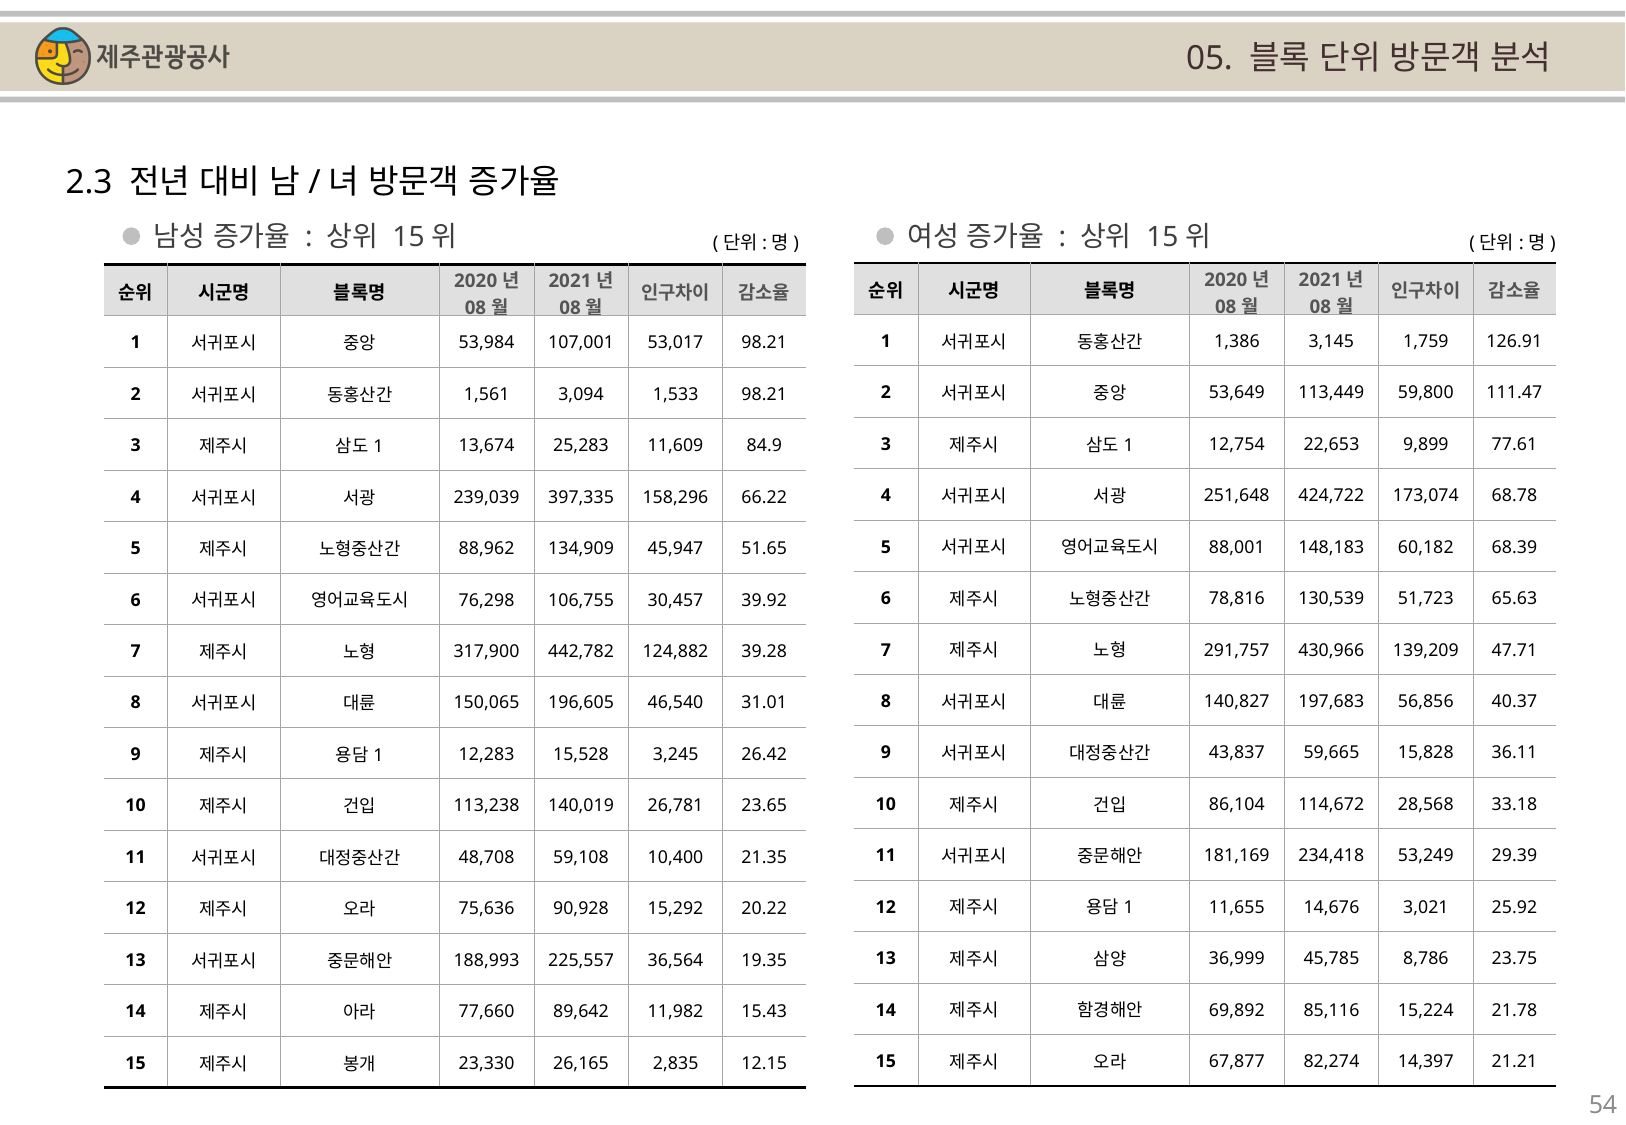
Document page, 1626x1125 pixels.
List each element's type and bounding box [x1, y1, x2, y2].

table_cell [440, 471, 534, 521]
table_cell [535, 985, 628, 1036]
table_cell [281, 522, 439, 573]
table_cell [1190, 932, 1284, 983]
table_cell [629, 882, 722, 933]
table_cell [629, 522, 722, 573]
table_cell [919, 418, 1030, 468]
table_cell [854, 572, 918, 623]
table_cell [168, 882, 280, 933]
table_cell [281, 728, 439, 778]
table_cell [104, 934, 167, 984]
table_cell [535, 1037, 628, 1086]
table_cell [168, 316, 280, 367]
table_cell [854, 778, 918, 828]
table_cell [723, 471, 806, 521]
table_cell [919, 726, 1030, 777]
table_cell [723, 316, 806, 367]
table_cell [919, 315, 1030, 365]
text_box [50, 152, 1144, 208]
table_cell [629, 625, 722, 676]
table_cell [919, 624, 1030, 674]
table_header [1379, 264, 1473, 314]
table_cell [1190, 418, 1284, 468]
table_cell [168, 419, 280, 470]
table_cell [104, 625, 167, 676]
table_cell [1285, 726, 1378, 777]
table_cell [1190, 315, 1284, 365]
table_cell [1031, 675, 1189, 725]
table_header [1474, 264, 1556, 314]
table_header [281, 266, 439, 315]
table_cell [1474, 881, 1556, 931]
table_cell [168, 368, 280, 418]
table_cell [919, 932, 1030, 983]
table_cell [440, 1037, 534, 1086]
table_cell [1379, 778, 1473, 828]
table_cell [535, 471, 628, 521]
table_header [723, 266, 806, 315]
table_cell [629, 419, 722, 470]
table_cell [854, 675, 918, 725]
table_cell [281, 985, 439, 1036]
table_cell [1474, 521, 1556, 571]
table_cell [1474, 829, 1556, 880]
table_cell [1285, 1035, 1378, 1063]
table_cell [535, 316, 628, 367]
table_cell [1285, 778, 1378, 828]
table_cell [854, 1035, 918, 1085]
table_cell [723, 368, 806, 418]
table_cell [535, 522, 628, 573]
table_cell [854, 366, 918, 417]
table_cell [1031, 778, 1189, 828]
table_cell [854, 829, 918, 880]
table_cell [1190, 572, 1284, 623]
table_cell [168, 831, 280, 881]
table_cell [629, 831, 722, 881]
table_cell [168, 522, 280, 573]
table_cell [723, 934, 806, 984]
table_cell [854, 521, 918, 571]
table_cell [168, 1037, 280, 1086]
table_cell [1379, 829, 1473, 880]
table_cell [440, 625, 534, 676]
table_cell [723, 625, 806, 676]
table_cell [104, 471, 167, 521]
table_cell [535, 831, 628, 881]
table_cell [281, 934, 439, 984]
table_cell [440, 574, 534, 624]
table_cell [104, 419, 167, 470]
table_cell [168, 471, 280, 521]
table_cell [535, 779, 628, 830]
table_cell [919, 829, 1030, 880]
table_cell [1285, 572, 1378, 623]
table_cell [168, 625, 280, 676]
table_cell [1474, 624, 1556, 674]
table_header [440, 266, 534, 315]
table_cell [629, 985, 722, 1036]
table_cell [281, 831, 439, 881]
table_cell [629, 368, 722, 418]
table_cell [168, 779, 280, 830]
table_cell [723, 728, 806, 778]
table_cell [1379, 1035, 1473, 1063]
table_cell [919, 1035, 1030, 1085]
table_cell [1285, 675, 1378, 725]
table_cell [168, 728, 280, 778]
text_box [875, 210, 1226, 260]
table_cell [281, 625, 439, 676]
table_cell [723, 522, 806, 573]
table_cell [1031, 469, 1189, 520]
table_cell [168, 934, 280, 984]
table_cell [535, 419, 628, 470]
table_cell [440, 882, 534, 933]
table_cell [1379, 469, 1473, 520]
table_header [1190, 264, 1284, 314]
table_cell [919, 881, 1030, 931]
table_cell [1285, 881, 1378, 931]
table_cell [281, 882, 439, 933]
table_cell [723, 831, 806, 881]
text_box [1454, 223, 1571, 261]
table_cell [1379, 572, 1473, 623]
table_cell [723, 419, 806, 470]
table_cell [629, 677, 722, 727]
table_cell [1031, 726, 1189, 777]
table_cell [854, 984, 918, 1034]
table_cell [919, 675, 1030, 725]
table_cell [854, 932, 918, 983]
table_cell [1474, 469, 1556, 520]
table_cell [629, 316, 722, 367]
table_cell [1379, 521, 1473, 571]
table_cell [1031, 366, 1189, 417]
table_cell [723, 779, 806, 830]
table_header [168, 266, 280, 315]
table_cell [281, 316, 439, 367]
table_cell [1379, 726, 1473, 777]
table_header [919, 264, 1030, 314]
table_cell [1190, 624, 1284, 674]
table_cell [919, 366, 1030, 417]
table_cell [1031, 829, 1189, 880]
table_cell [1285, 521, 1378, 571]
table_cell [1285, 984, 1378, 1034]
table_cell [1190, 675, 1284, 725]
table_cell [1190, 469, 1284, 520]
table_cell [854, 418, 918, 468]
table_cell [1379, 315, 1473, 365]
table_cell [1474, 675, 1556, 725]
table_cell [168, 677, 280, 727]
table_cell [629, 934, 722, 984]
table_cell [1190, 521, 1284, 571]
table_cell [104, 985, 167, 1036]
text_box [1042, 28, 1595, 84]
table_header [104, 266, 167, 315]
slide_number [1251, 1063, 1618, 1123]
table_cell [919, 469, 1030, 520]
table_cell [854, 624, 918, 674]
table_header [1031, 264, 1189, 314]
table_header [535, 266, 628, 315]
table_cell [919, 572, 1030, 623]
table_cell [854, 881, 918, 931]
table_cell [104, 522, 167, 573]
table_cell [1031, 521, 1189, 571]
table_cell [104, 316, 167, 367]
table_cell [1474, 932, 1556, 983]
table_cell [1190, 829, 1284, 880]
table_cell [919, 778, 1030, 828]
table_cell [535, 574, 628, 624]
table_cell [168, 574, 280, 624]
table_cell [281, 1037, 439, 1086]
table_cell [1379, 624, 1473, 674]
table_cell [919, 984, 1030, 1034]
table_cell [440, 985, 534, 1036]
table_cell [919, 521, 1030, 571]
table_cell [104, 1037, 167, 1086]
table_cell [440, 677, 534, 727]
table_cell [1379, 675, 1473, 725]
table_cell [104, 574, 167, 624]
table_cell [723, 574, 806, 624]
picture [31, 26, 232, 87]
table_cell [104, 882, 167, 933]
table_cell [1379, 366, 1473, 417]
table_cell [535, 625, 628, 676]
table_cell [535, 728, 628, 778]
table_cell [723, 985, 806, 1036]
table_cell [1474, 726, 1556, 777]
table_cell [281, 574, 439, 624]
table_cell [1031, 984, 1189, 1034]
table_cell [104, 779, 167, 830]
table_cell [723, 677, 806, 727]
table_cell [1474, 315, 1556, 365]
table_cell [1474, 984, 1556, 1034]
table_header [854, 264, 918, 314]
table_cell [104, 368, 167, 418]
table_cell [281, 779, 439, 830]
table_cell [1190, 778, 1284, 828]
table_cell [440, 728, 534, 778]
table_cell [1474, 1035, 1556, 1063]
table_cell [535, 934, 628, 984]
table_cell [440, 934, 534, 984]
table_cell [1031, 932, 1189, 983]
table_cell [1285, 418, 1378, 468]
table_cell [440, 831, 534, 881]
table_cell [281, 368, 439, 418]
table_cell [281, 419, 439, 470]
table_cell [535, 882, 628, 933]
table_cell [1031, 1035, 1189, 1085]
text_box [121, 210, 472, 260]
table_cell [1379, 418, 1473, 468]
table_cell [440, 779, 534, 830]
table_cell [723, 882, 806, 933]
table_cell [1474, 778, 1556, 828]
table_cell [1379, 881, 1473, 931]
table_cell [1190, 366, 1284, 417]
table_header [629, 266, 722, 315]
table_cell [629, 471, 722, 521]
table_cell [1031, 624, 1189, 674]
table_cell [1474, 418, 1556, 468]
table_cell [1285, 624, 1378, 674]
table_cell [1031, 572, 1189, 623]
table_cell [1474, 572, 1556, 623]
table_cell [440, 522, 534, 573]
table_cell [1379, 932, 1473, 983]
table_cell [1285, 315, 1378, 365]
table_cell [1474, 366, 1556, 417]
table_cell [629, 779, 722, 830]
table_cell [854, 469, 918, 520]
table_cell [1285, 469, 1378, 520]
table_cell [1190, 726, 1284, 777]
table_cell [168, 985, 280, 1036]
table_cell [854, 315, 918, 365]
table_header [1285, 264, 1378, 314]
table_cell [440, 316, 534, 367]
table_cell [1190, 881, 1284, 931]
table_cell [1379, 984, 1473, 1034]
table_cell [104, 677, 167, 727]
table_cell [629, 574, 722, 624]
table_cell [440, 419, 534, 470]
table_cell [1190, 1035, 1284, 1085]
table_cell [535, 368, 628, 418]
table_cell [535, 677, 628, 727]
table_cell [104, 728, 167, 778]
table_cell [1190, 984, 1284, 1034]
table_cell [1285, 366, 1378, 417]
text_box [698, 223, 814, 261]
table_cell [1285, 829, 1378, 880]
table_cell [1285, 932, 1378, 983]
table_cell [281, 677, 439, 727]
table_cell [104, 831, 167, 881]
table_cell [1031, 315, 1189, 365]
table_cell [1031, 418, 1189, 468]
table_cell [281, 471, 439, 521]
table_cell [723, 1037, 806, 1086]
table_cell [629, 1037, 722, 1086]
table_cell [854, 726, 918, 777]
table_cell [440, 368, 534, 418]
table_cell [1031, 881, 1189, 931]
table_cell [629, 728, 722, 778]
